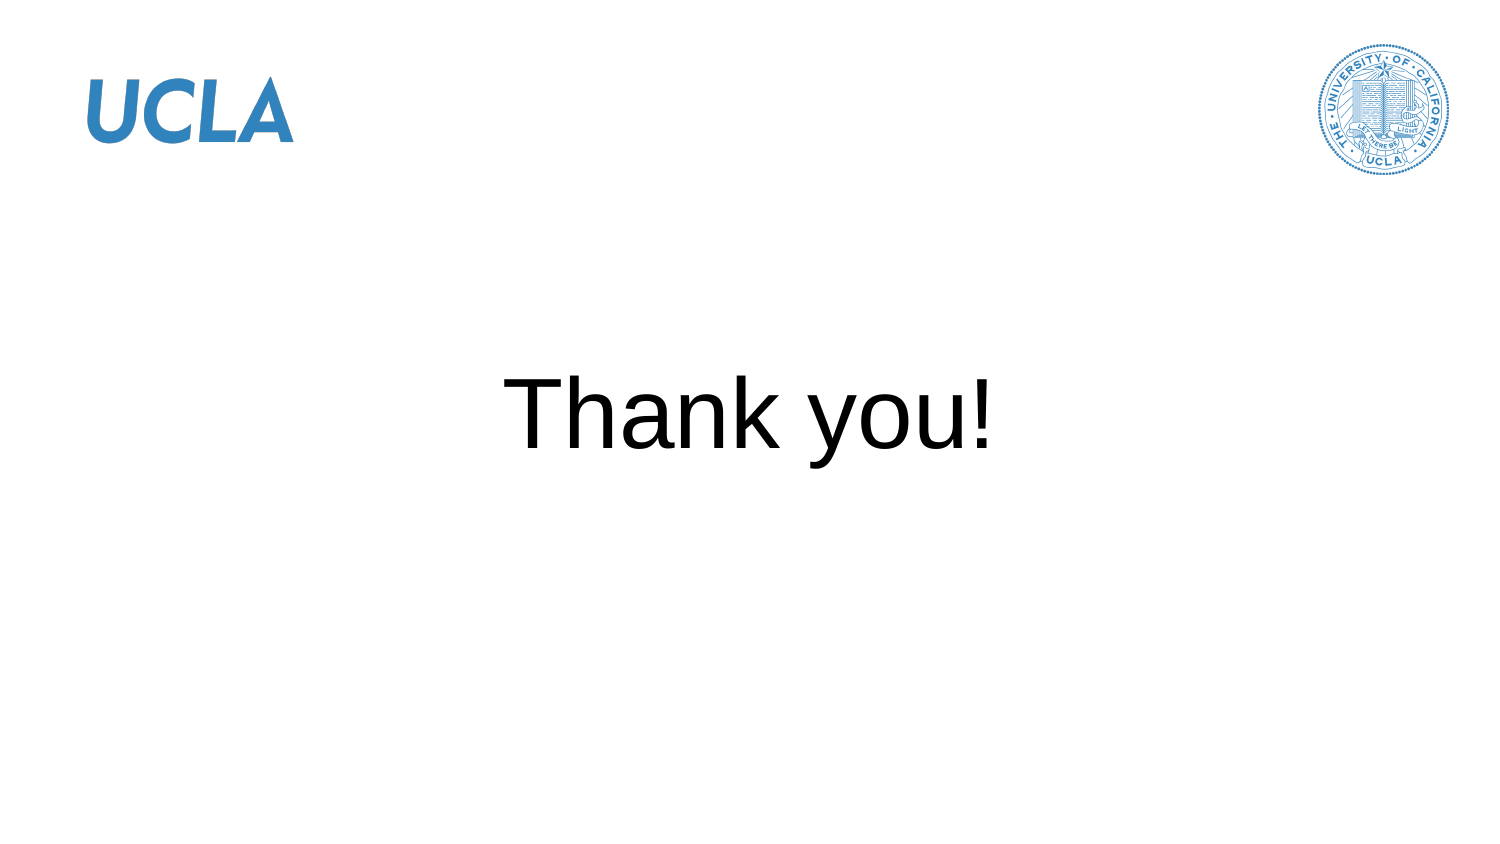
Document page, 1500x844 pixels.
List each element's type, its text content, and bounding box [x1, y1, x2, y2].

title Thank you! [51, 208, 1449, 484]
picture [85, 74, 295, 145]
picture [1318, 44, 1450, 176]
